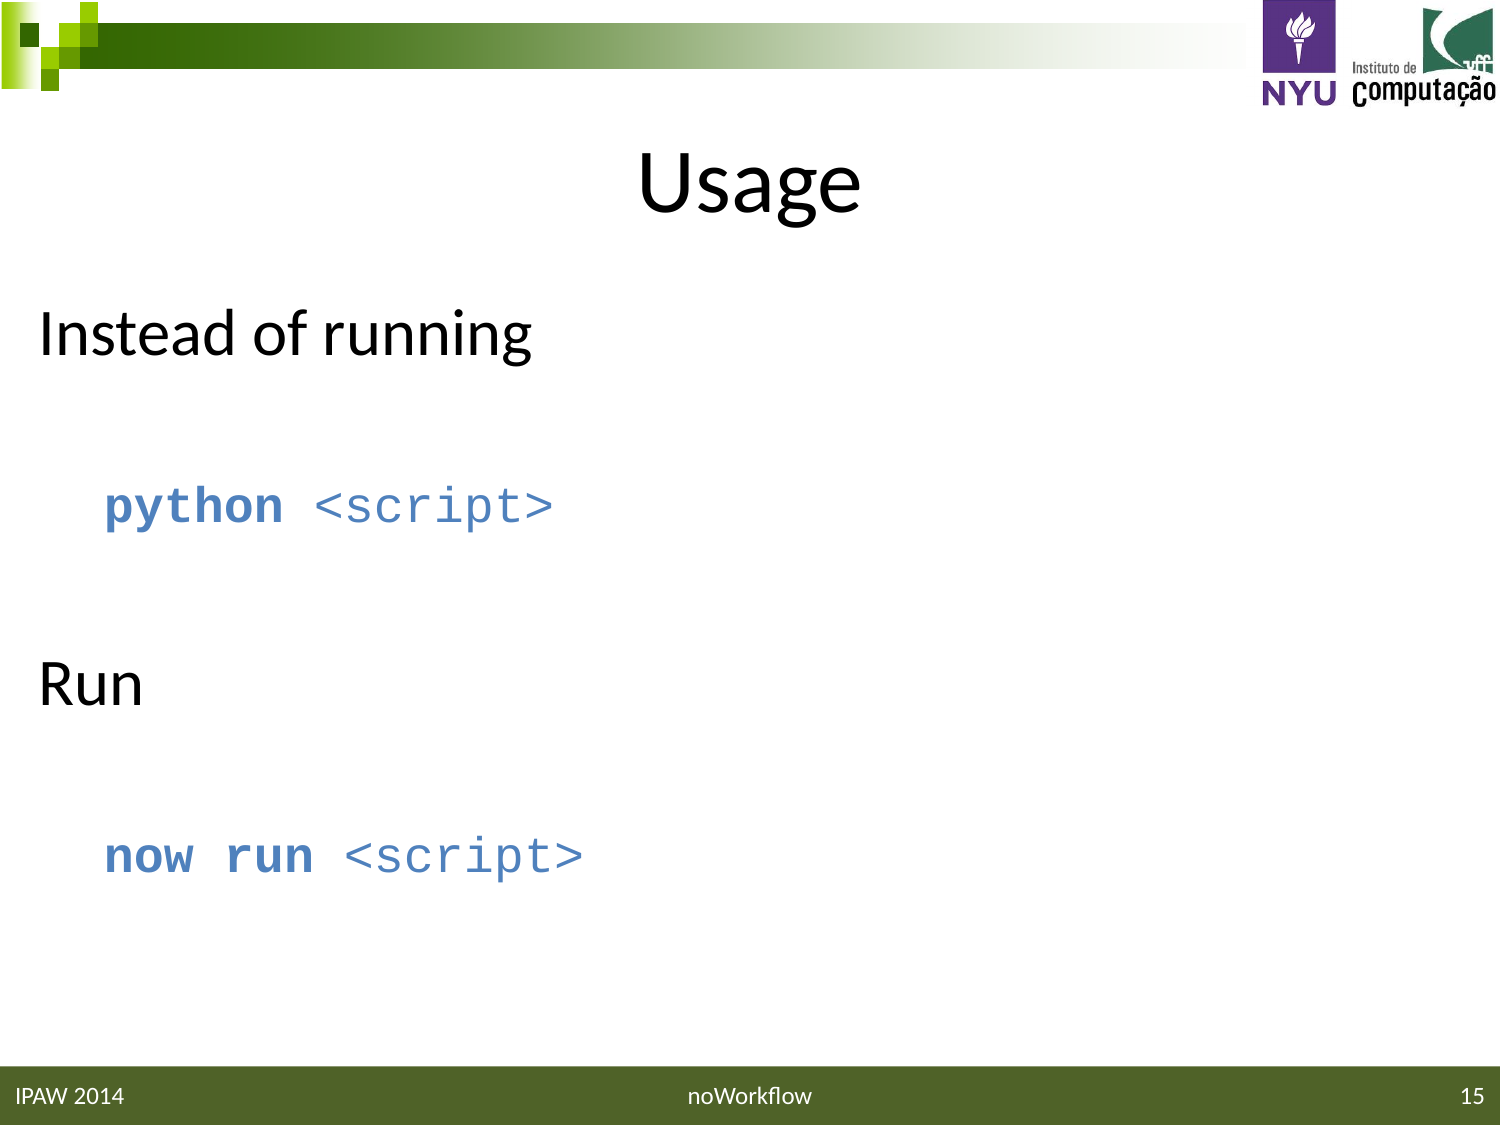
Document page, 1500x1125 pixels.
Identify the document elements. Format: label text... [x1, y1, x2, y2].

title Usage [75, 82, 1425, 270]
footer noWorkflow [512, 1065, 988, 1125]
list Instead of running python <script> Run now run <script> [23, 281, 1477, 1055]
slide_number IPAW 2014 [0, 1065, 350, 1125]
slide_number 15 [1149, 1065, 1500, 1125]
picture [1246, 0, 1352, 82]
